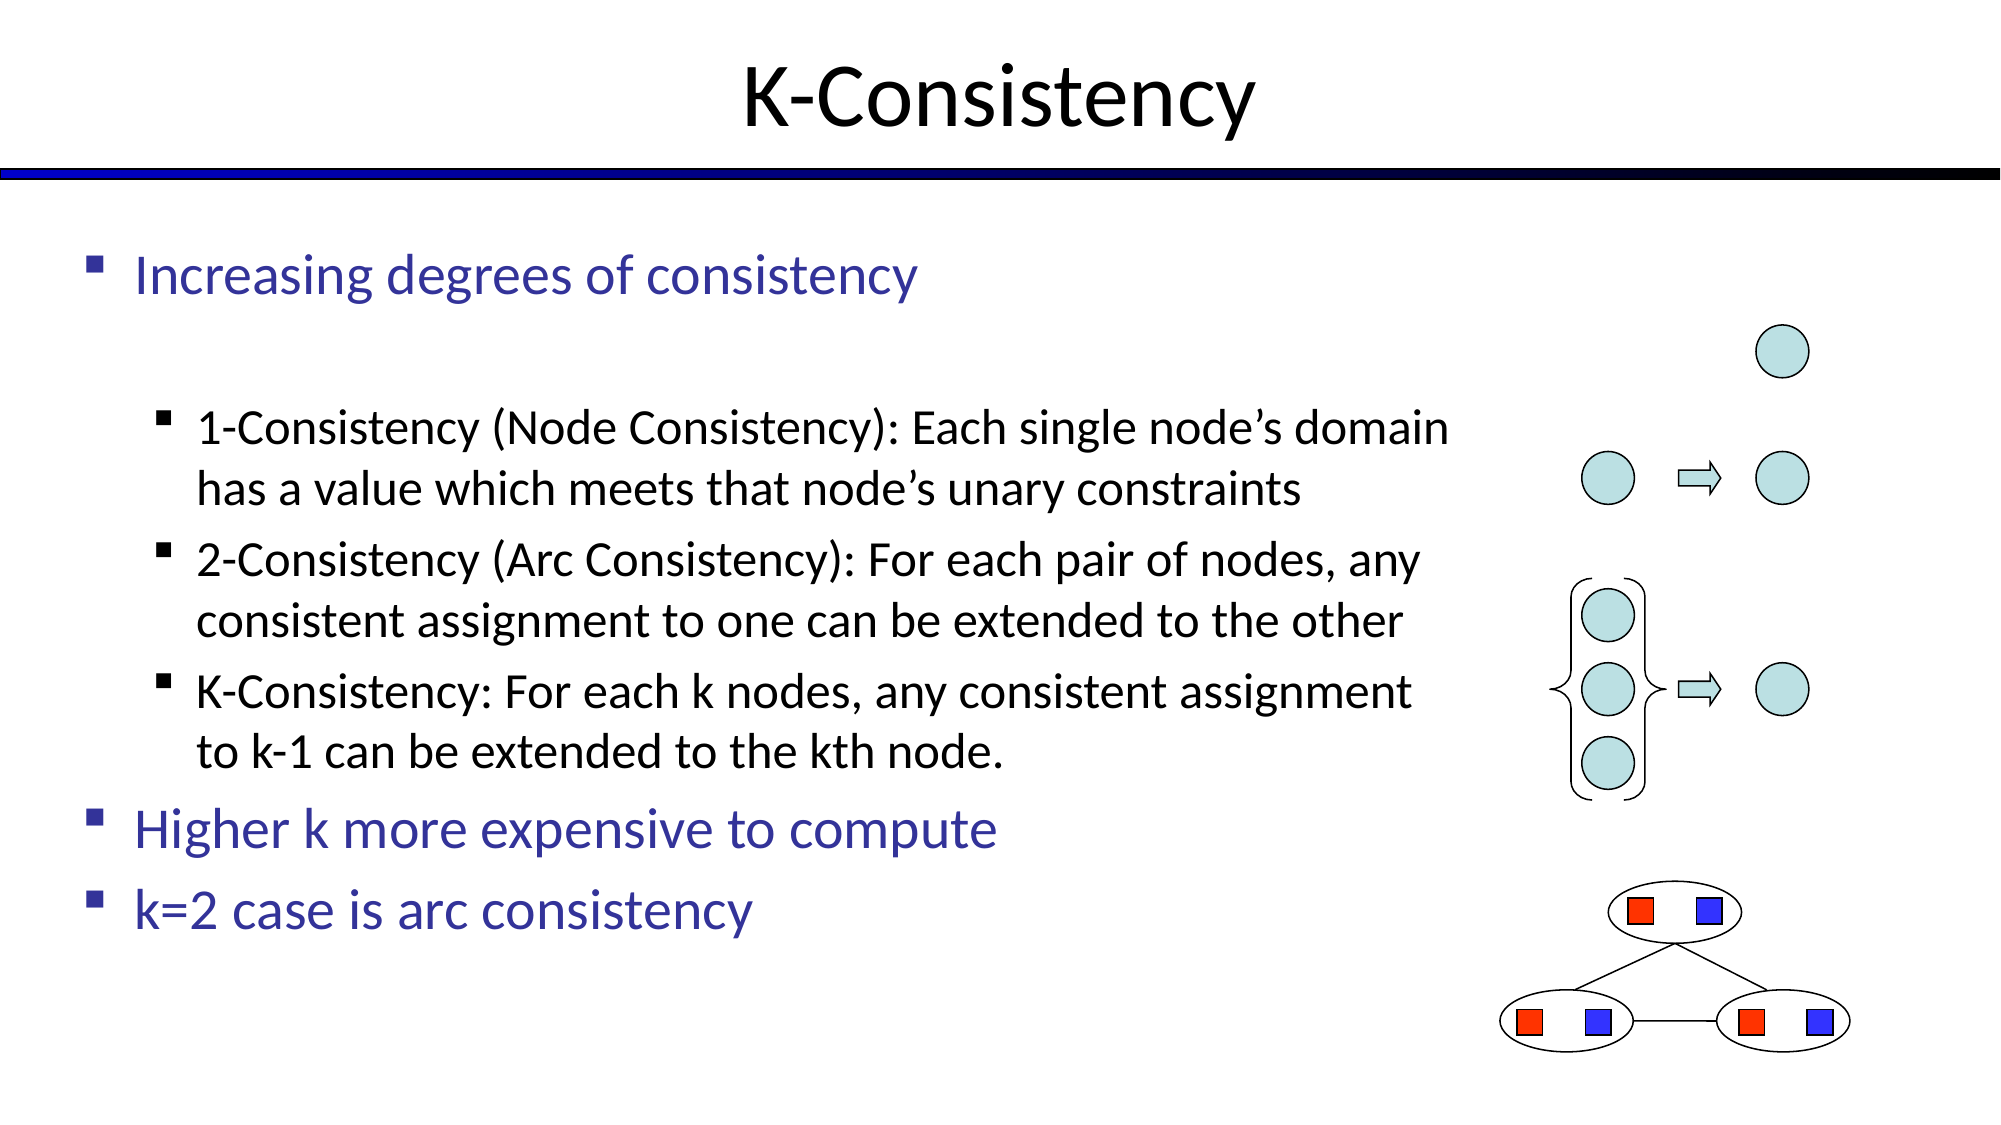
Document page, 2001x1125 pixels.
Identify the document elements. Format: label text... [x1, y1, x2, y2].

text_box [1499, 880, 1851, 1053]
title K-Consistency [0, 0, 2000, 184]
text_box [1549, 324, 1810, 801]
list Increasing degrees of consistency 1-Consistency (Node Consistency): Each single node’s domain has a value which meets that node’s unary constraints 2-Consistency (Arc Consistency): For each pair of nodes, any consistent assignment to one can be extended to the other K-Consistency: For each k nodes, any consistent assignment to k-1 can be extended to the kth node. Higher k more expensive to compute k=2 case is arc consistency [66, 228, 1476, 1006]
